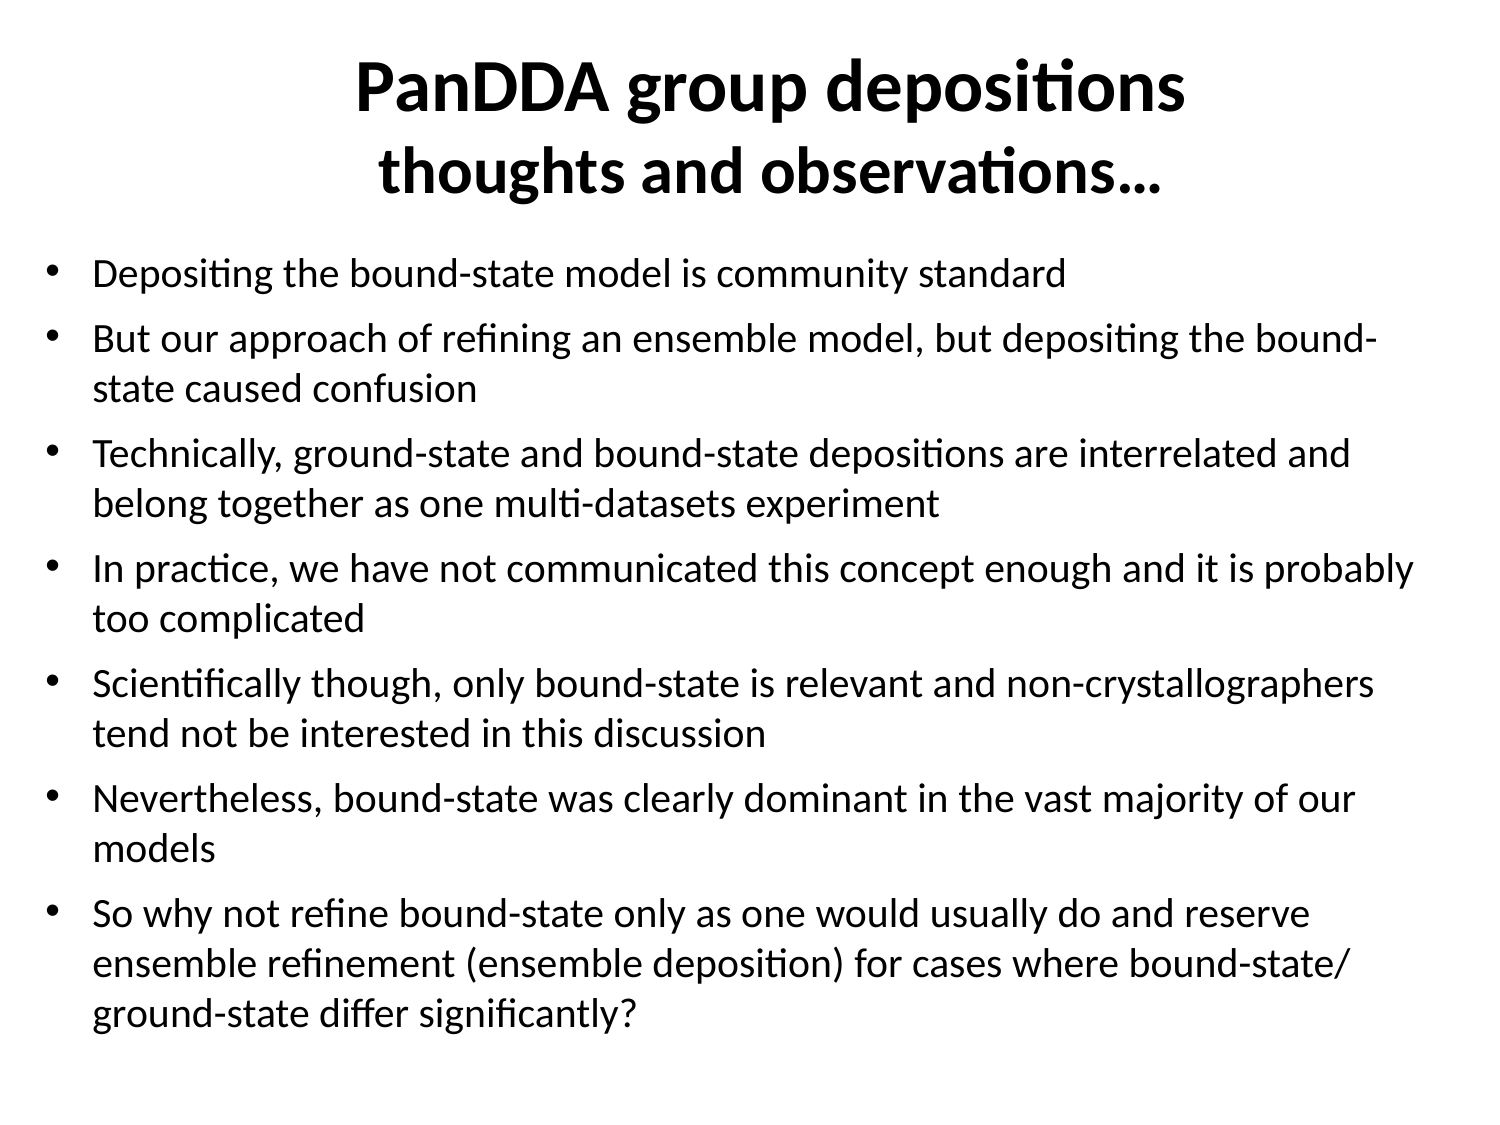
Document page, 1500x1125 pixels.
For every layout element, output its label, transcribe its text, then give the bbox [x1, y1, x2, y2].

text_box PanDDA group depositions thoughts and observations… [340, 29, 1202, 214]
text_box Depositing the bound-state model is community standard But our approach of refining an ensemble model, but depositing the bound-state caused confusion Technically, ground-state and bound-state depositions are interrelated and belong together as one multi-datasets experiment In practice, we have not communicated this concept enough and it is probably too complicated Scientifically though, only bound-state is relevant and non-crystallographers tend not be interested in this discussion Nevertheless, bound-state was clearly dominant in the vast majority of our models So why not refine bound-state only as one would usually do and reserve ensemble refinement (ensemble deposition) for cases where bound-state/ ground-state differ significantly? [30, 237, 1458, 1043]
